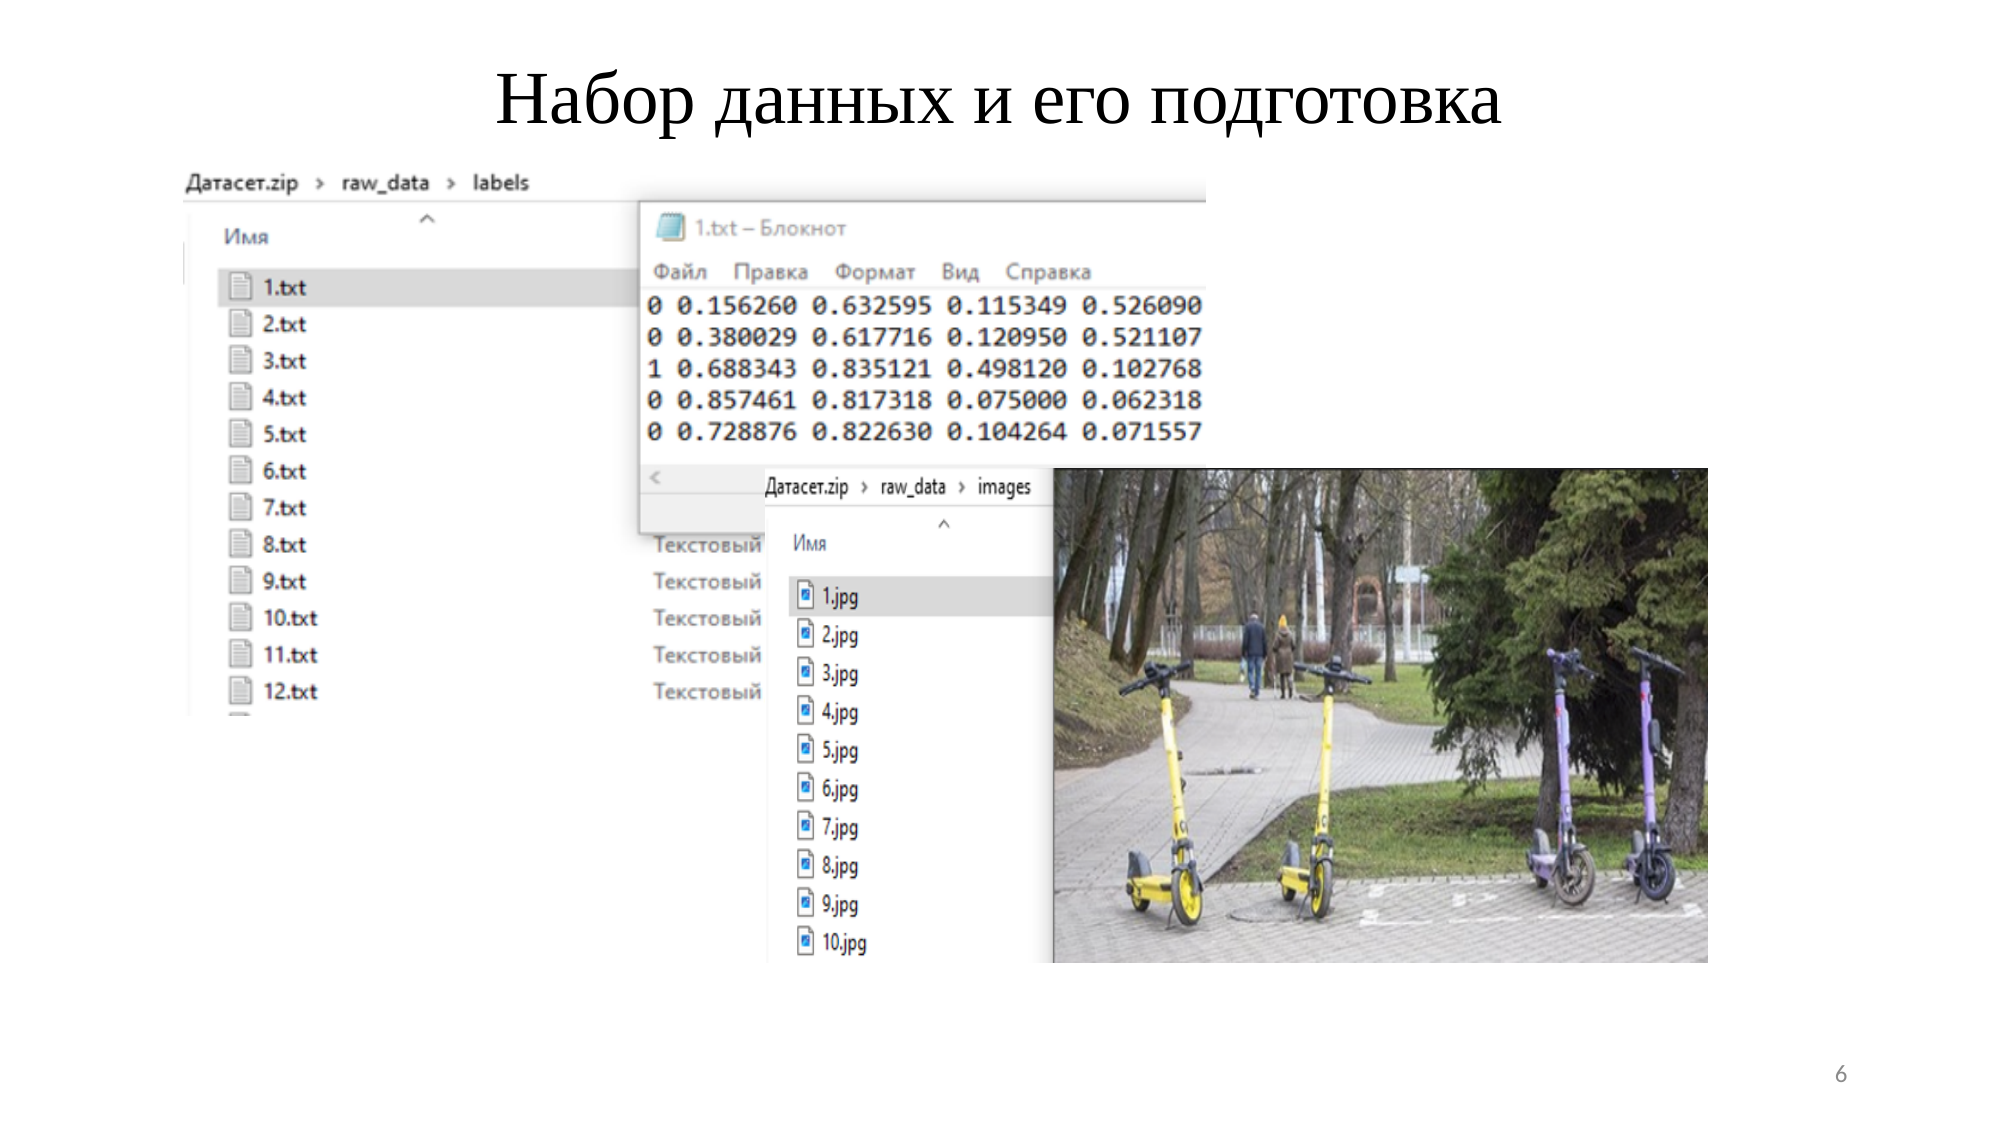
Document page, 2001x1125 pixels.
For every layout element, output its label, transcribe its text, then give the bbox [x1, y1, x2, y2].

title Набор данных и его подготовка [451, 31, 1549, 168]
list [765, 468, 1708, 963]
slide_number 6 [1412, 1042, 1863, 1103]
picture [183, 167, 1206, 716]
